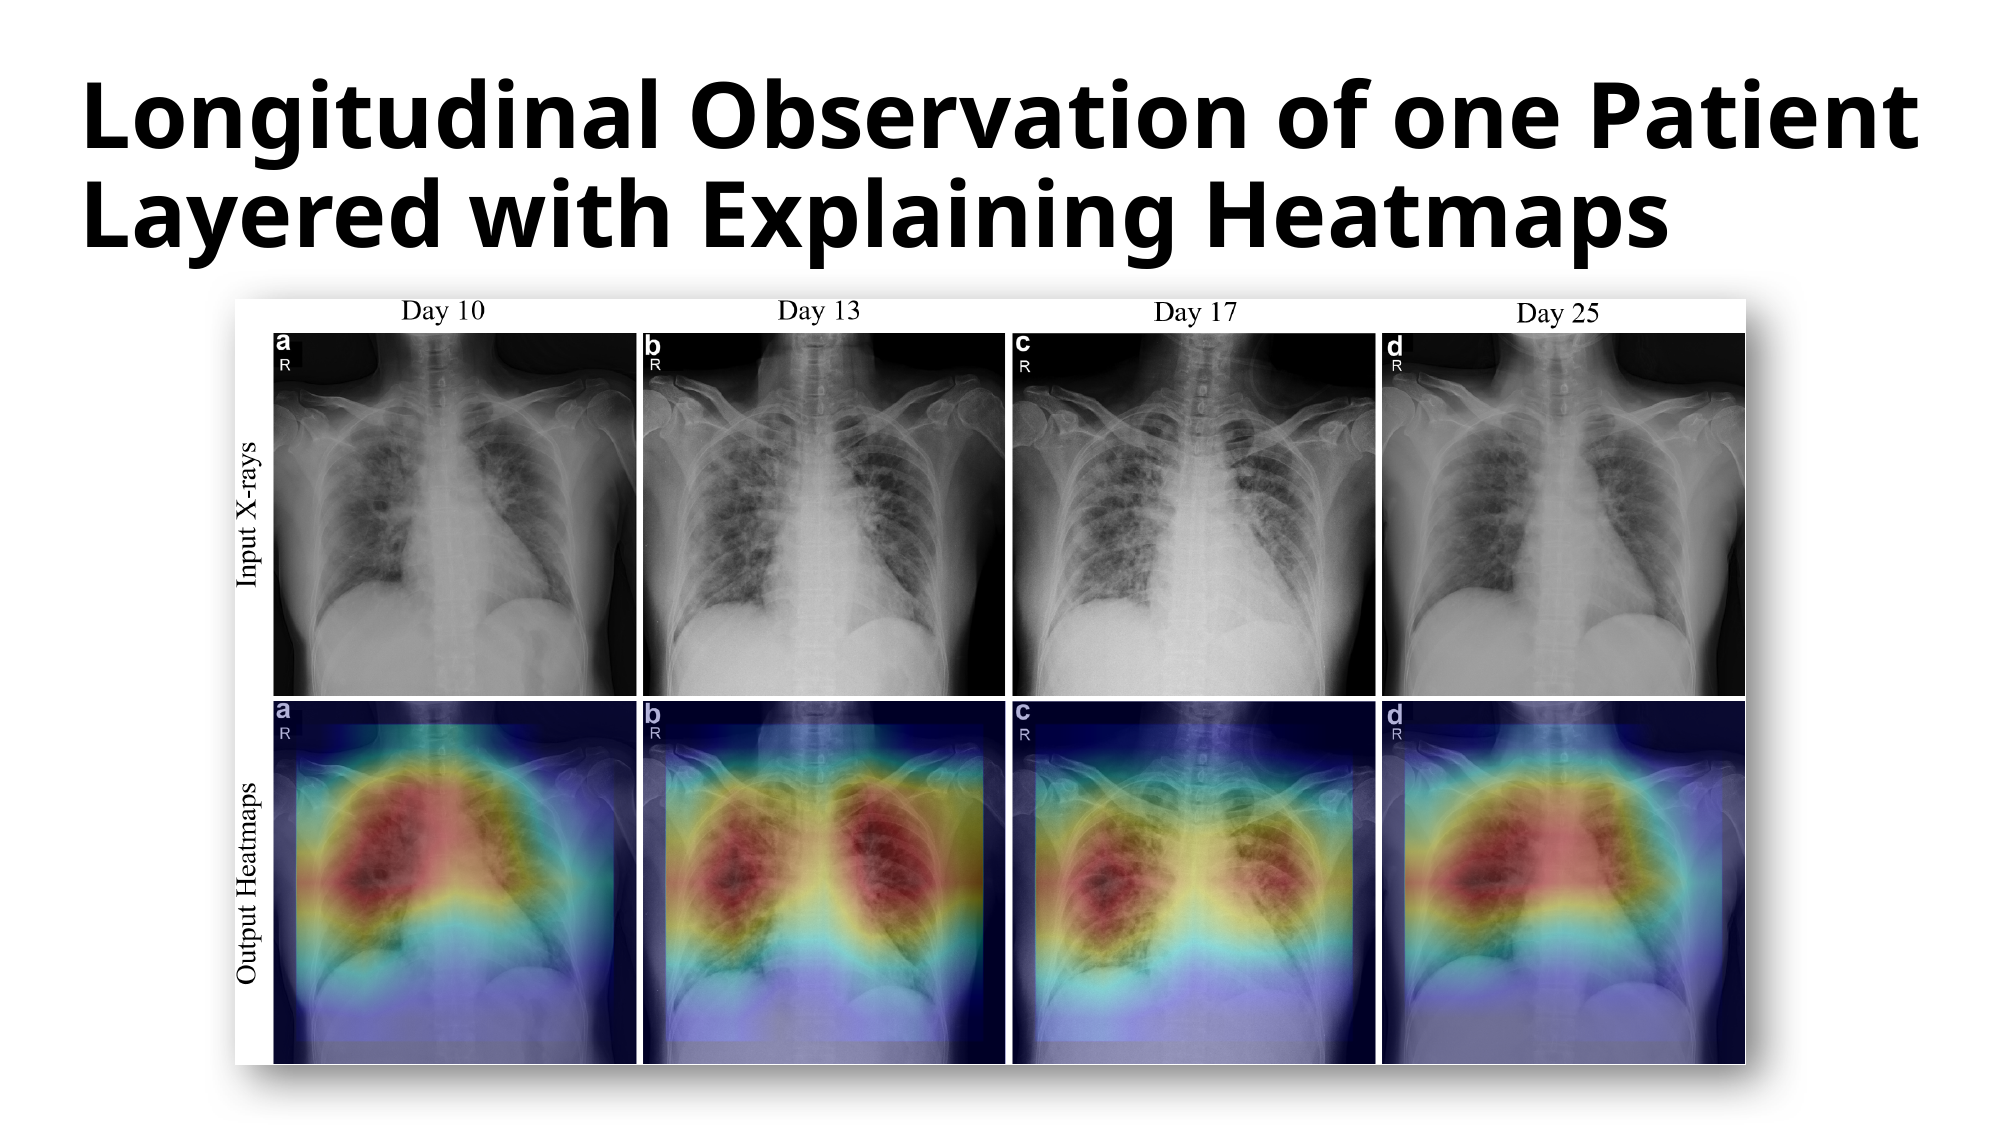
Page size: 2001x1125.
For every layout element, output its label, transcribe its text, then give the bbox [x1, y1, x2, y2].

title Longitudinal Observation of one Patient Layered with Explaining Heatmaps [64, 59, 1995, 278]
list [235, 299, 1746, 1065]
